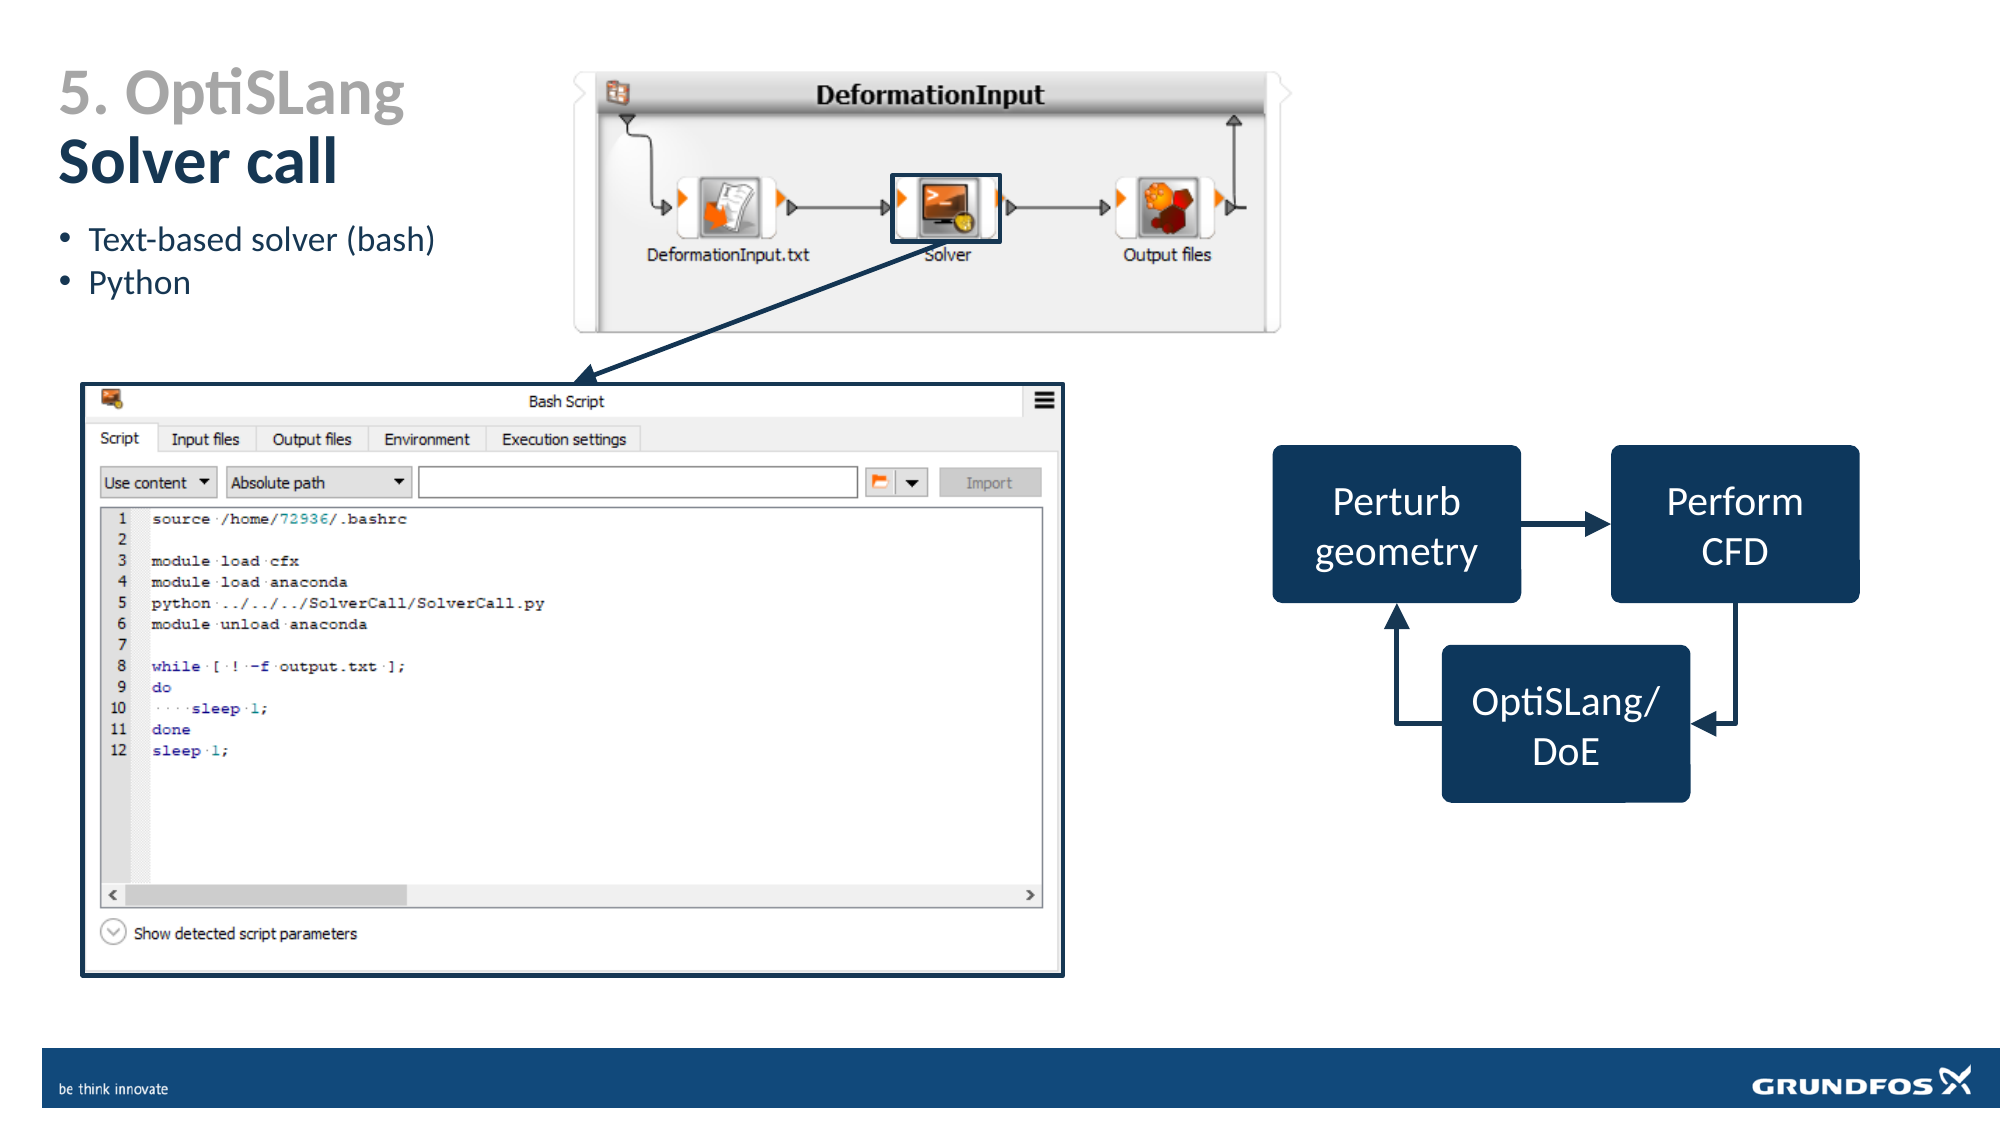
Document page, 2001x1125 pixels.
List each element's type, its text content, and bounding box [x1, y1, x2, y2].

picture [42, 1048, 2000, 1108]
title 5. OptiSLang Solver call [59, 59, 1941, 193]
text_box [1652, 640, 1774, 687]
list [82, 382, 1064, 976]
text_box OptiSLang/DoE [1439, 642, 1693, 805]
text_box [1396, 602, 1442, 725]
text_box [572, 241, 947, 384]
text_box Perturb geometry [1270, 442, 1524, 606]
text_box Perform CFD [1608, 442, 1862, 606]
text_box Text-based solver (bash) Python [59, 216, 461, 314]
picture [572, 70, 1297, 339]
